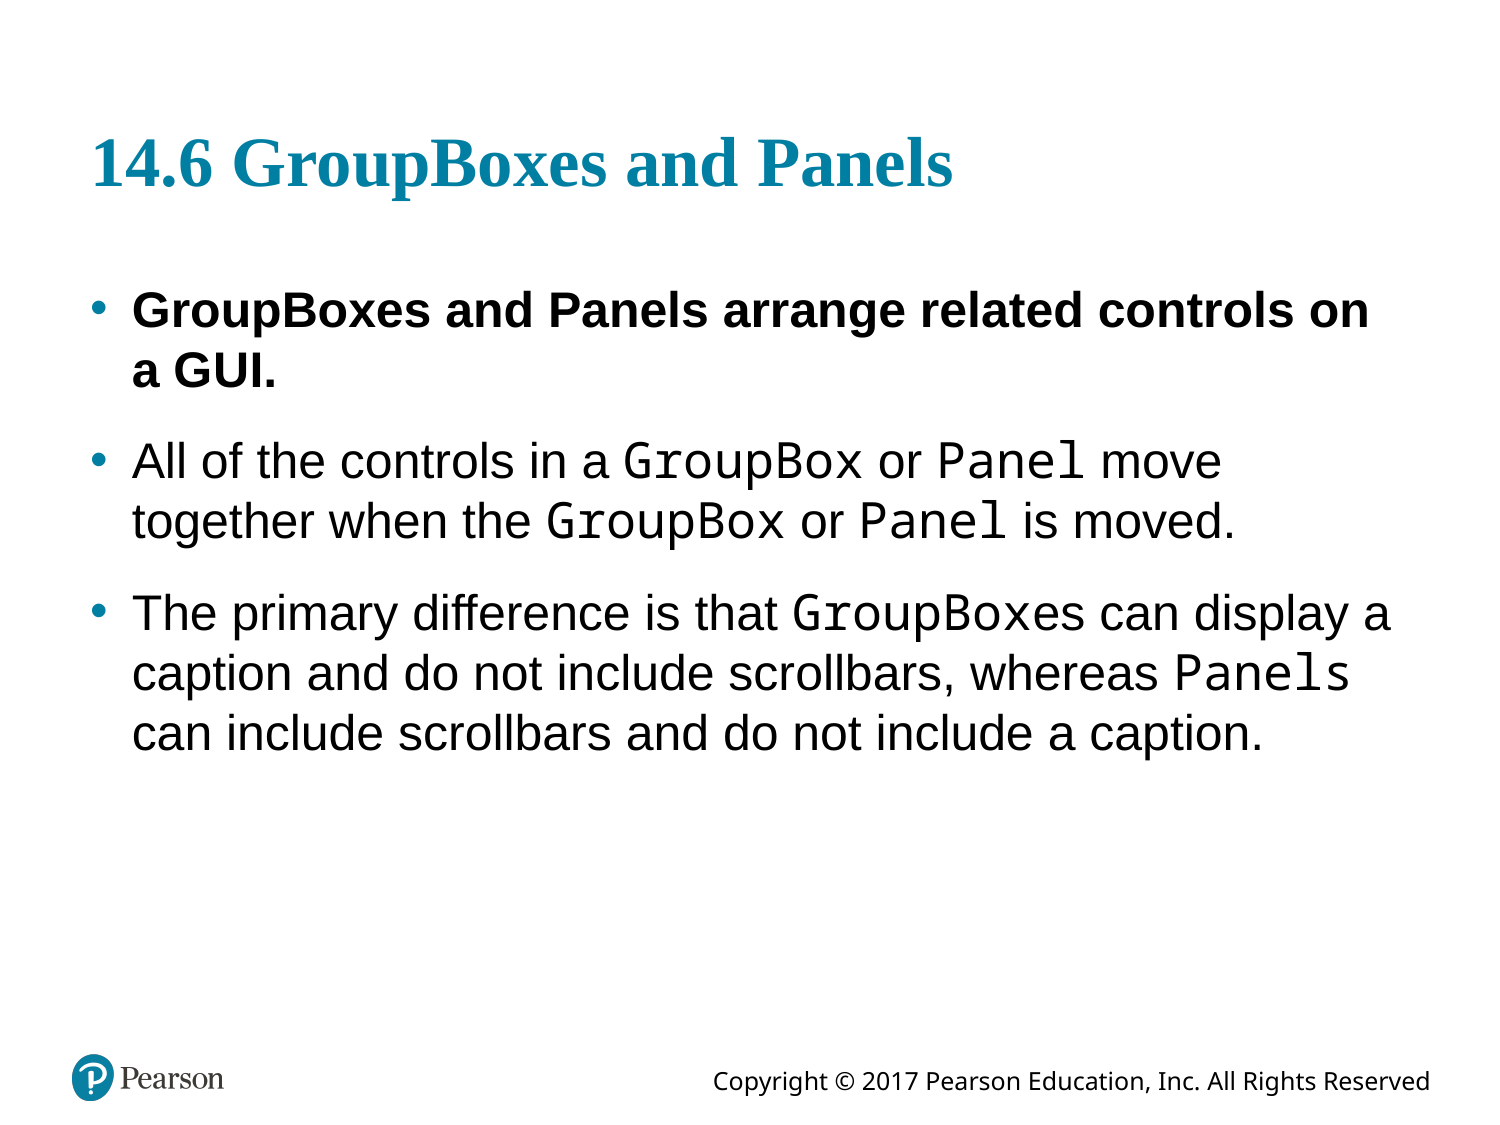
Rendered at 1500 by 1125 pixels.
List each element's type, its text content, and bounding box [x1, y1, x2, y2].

title 14.6 GroupBoxes and Panels [75, 35, 1425, 216]
picture [80, 1063, 106, 1088]
list GroupBoxes and Panels arrange related controls on a G U I. All of the controls in a GroupBox or Panel move together when the GroupBox or Panel is moved. The primary difference is that GroupBoxes can display a caption and do not include scrollbars, whereas Panels can include scrollbars and do not include a caption. [75, 262, 1425, 1005]
picture [72, 1087, 83, 1101]
picture [72, 1054, 88, 1070]
picture [98, 1054, 224, 1101]
